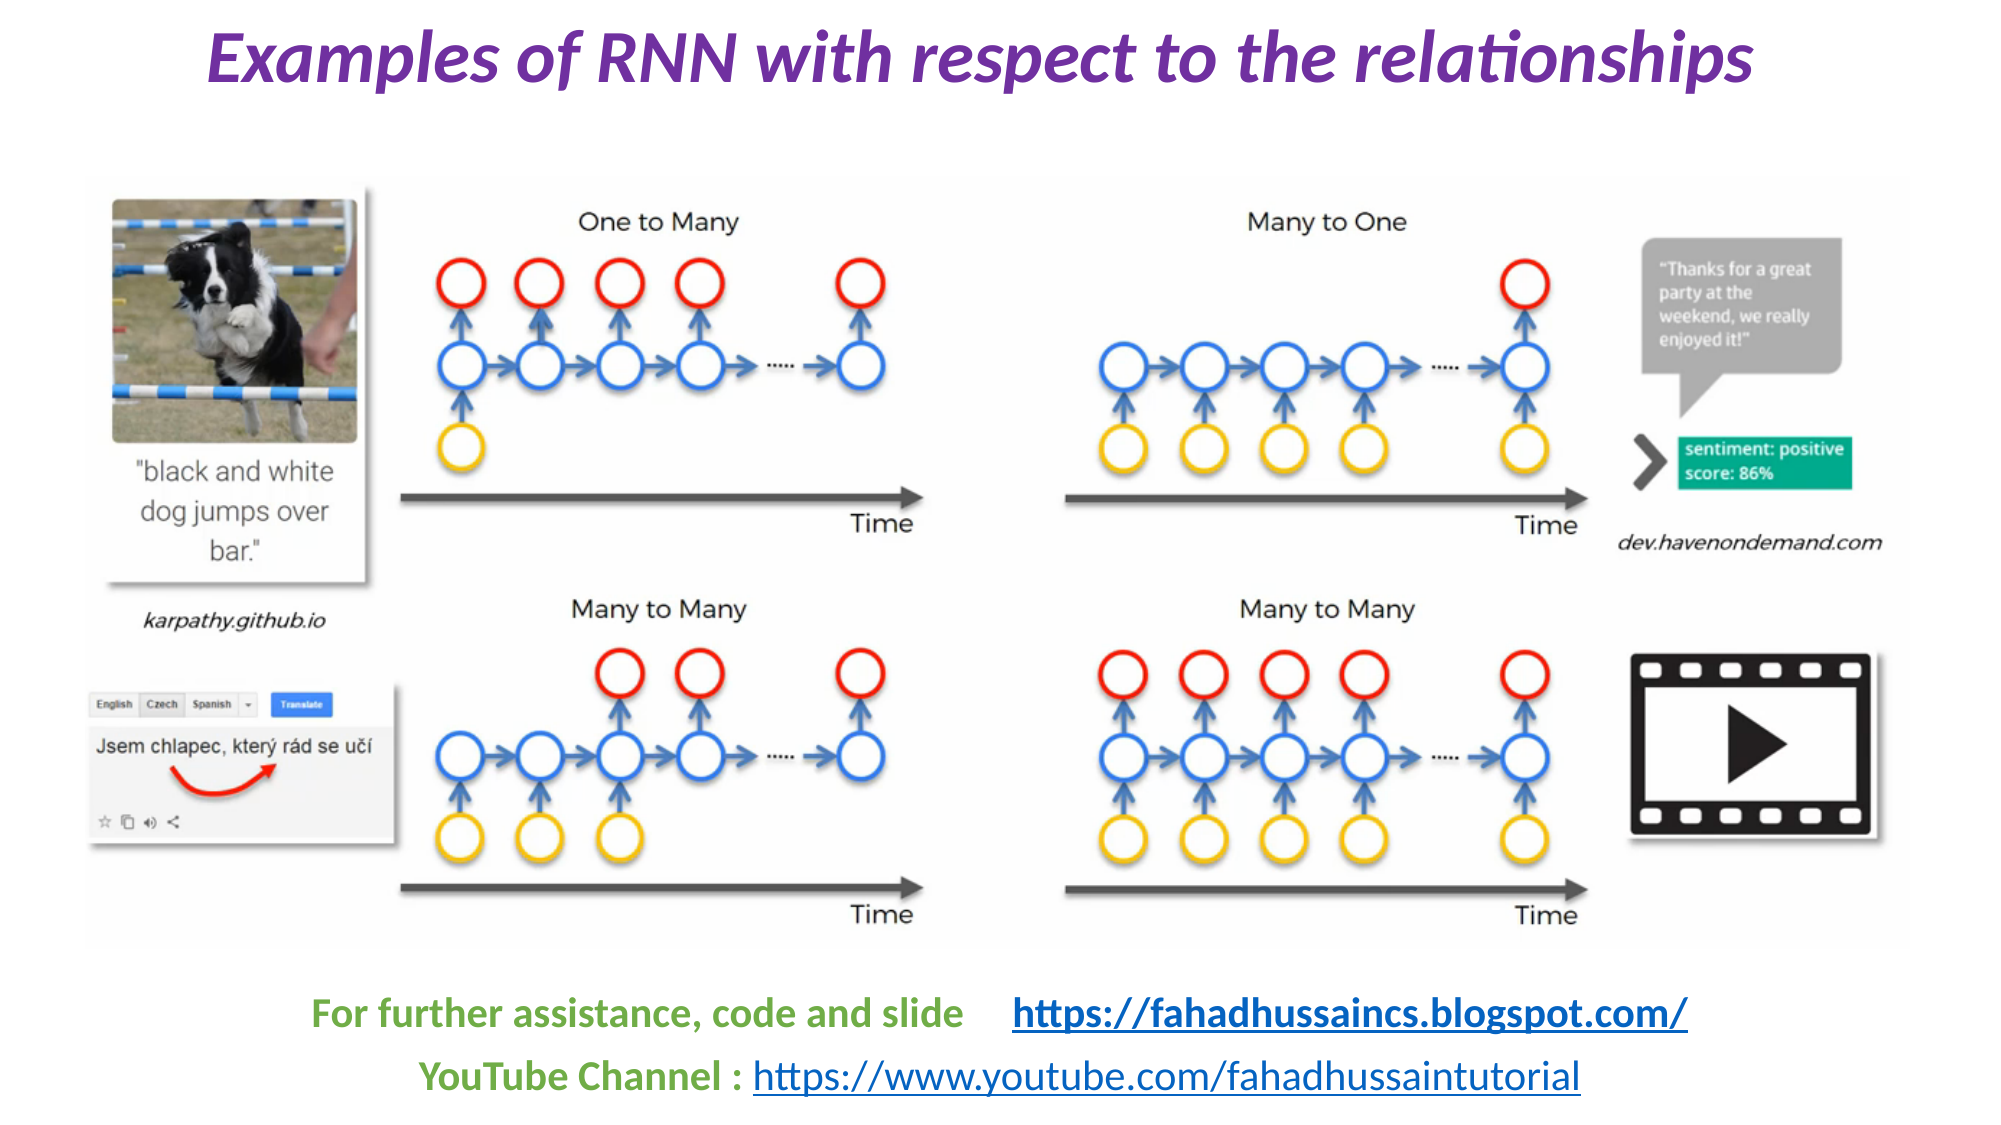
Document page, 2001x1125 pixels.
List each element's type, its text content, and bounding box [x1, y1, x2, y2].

text_box Examples of RNN with respect to the relationships [191, 0, 1772, 105]
picture [85, 176, 1910, 949]
subtitle For further assistance, code and slide https://fahadhussaincs.blogspot.com/ YouTube Channel : https://www.youtube.com/fahadhussaintutorial [20, 983, 1980, 1108]
